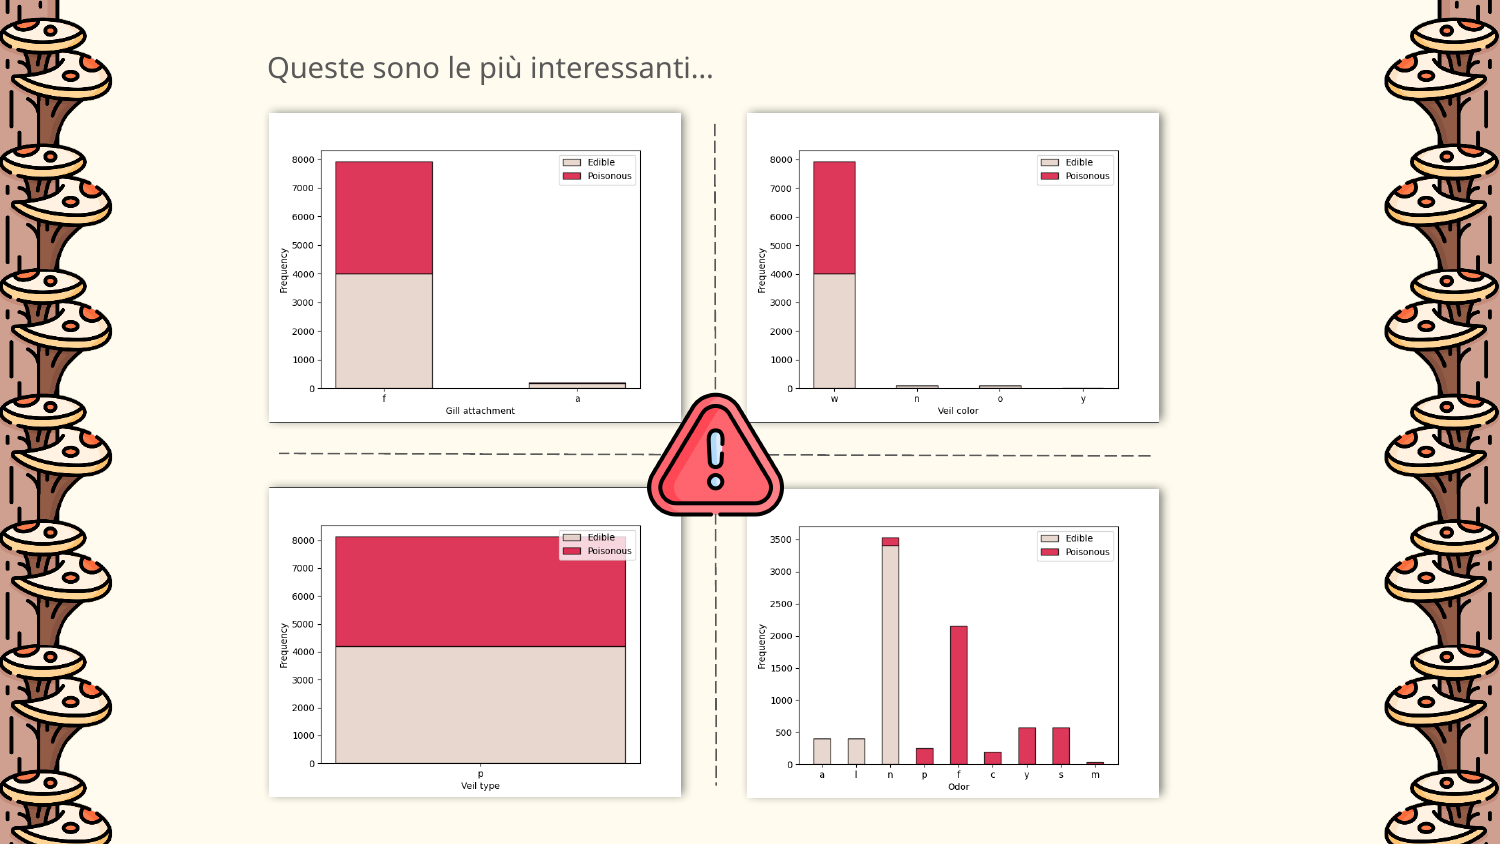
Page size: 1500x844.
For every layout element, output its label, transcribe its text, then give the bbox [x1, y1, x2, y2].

picture [1380, 0, 1500, 844]
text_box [278, 453, 642, 457]
text_box Queste sono le più interessanti… [252, 34, 763, 100]
picture [0, 0, 117, 844]
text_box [788, 453, 1151, 457]
picture [269, 113, 1159, 798]
